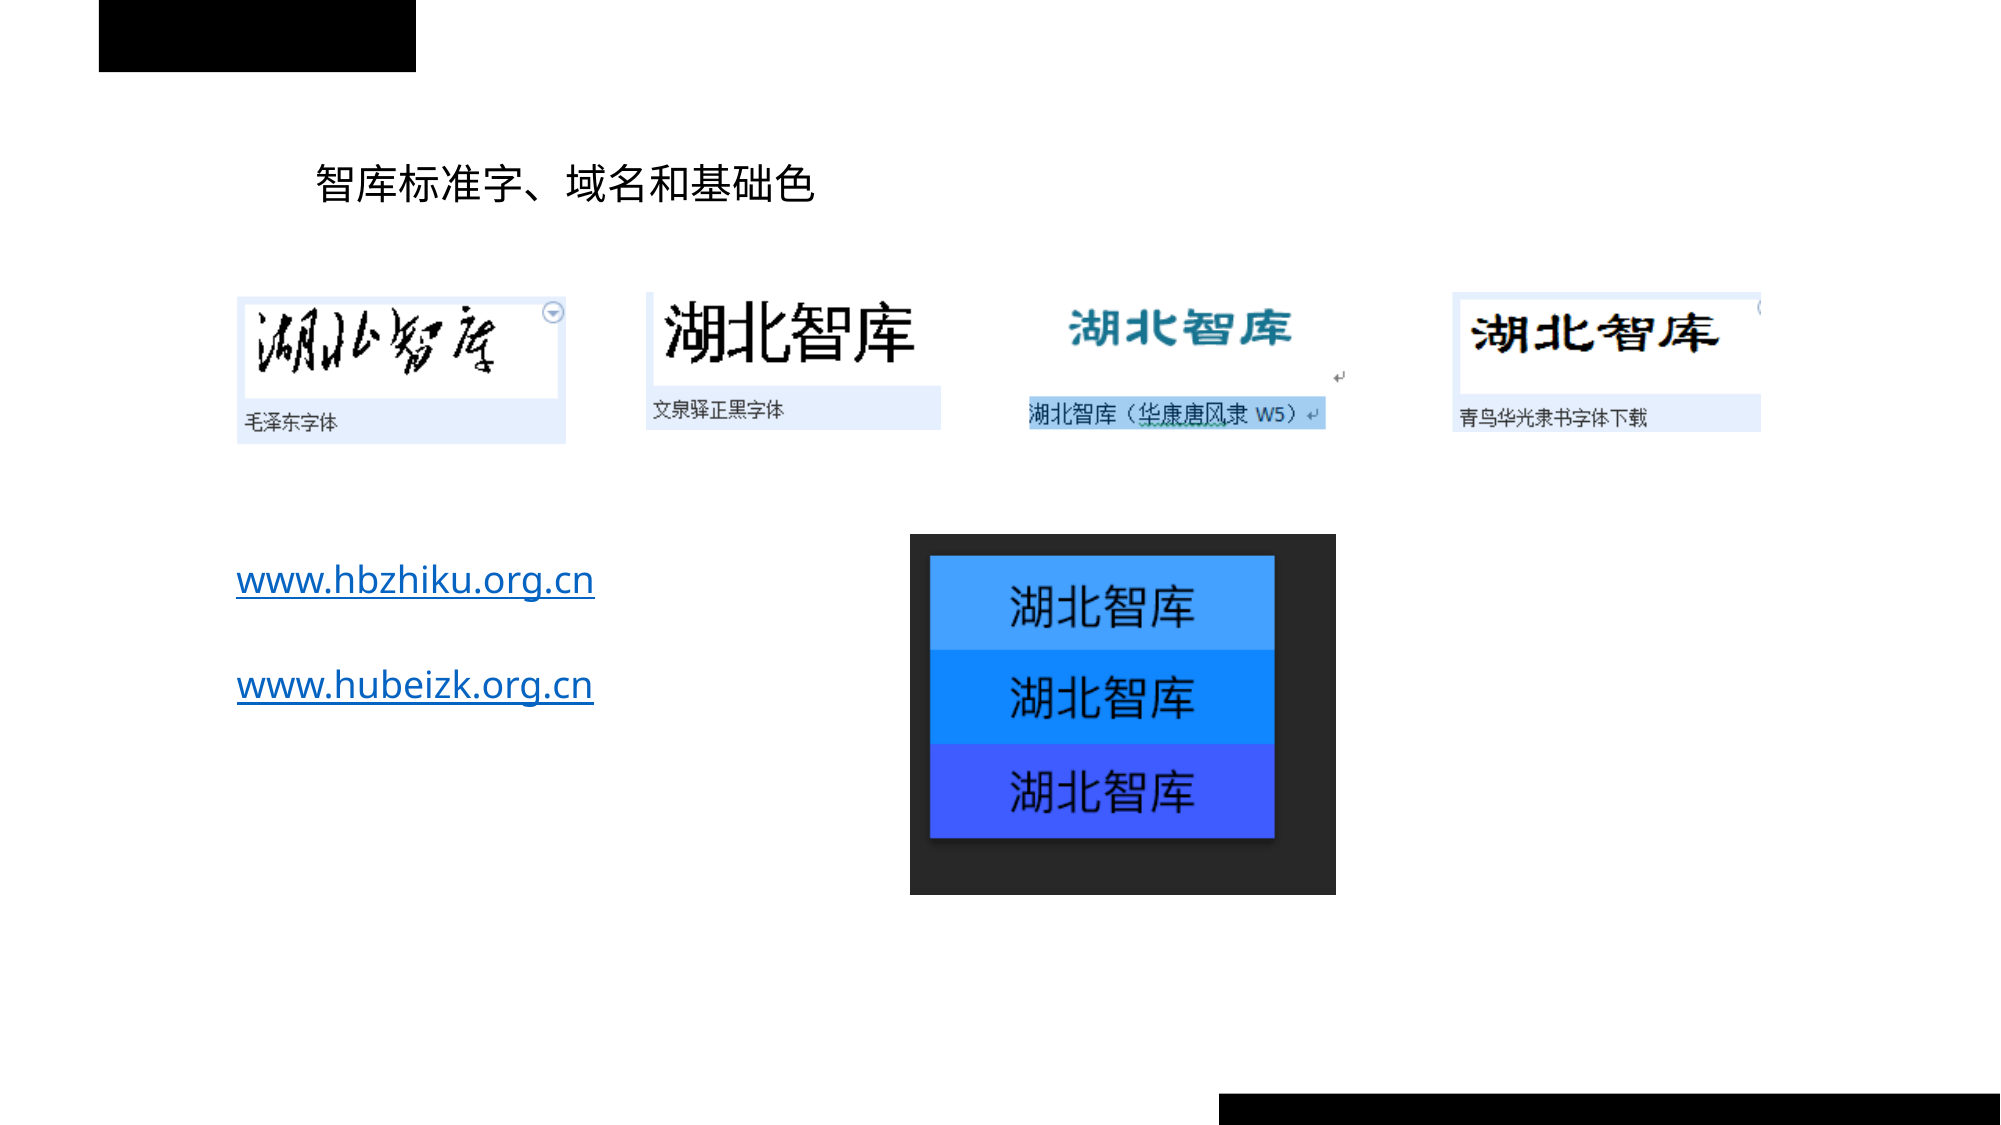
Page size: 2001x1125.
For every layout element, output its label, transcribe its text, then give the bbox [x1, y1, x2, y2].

picture [910, 534, 1336, 895]
picture [1025, 285, 1359, 439]
text_box www.hbzhiku.org.cn [221, 548, 611, 615]
picture [228, 275, 566, 449]
text_box www.hubeizk.org.cn [221, 654, 609, 720]
text_box [1218, 1093, 2000, 1125]
text_box [98, 0, 417, 73]
text_box 智库标准字、域名和基础色 [300, 150, 832, 215]
picture [646, 292, 941, 430]
picture [1448, 292, 1761, 432]
